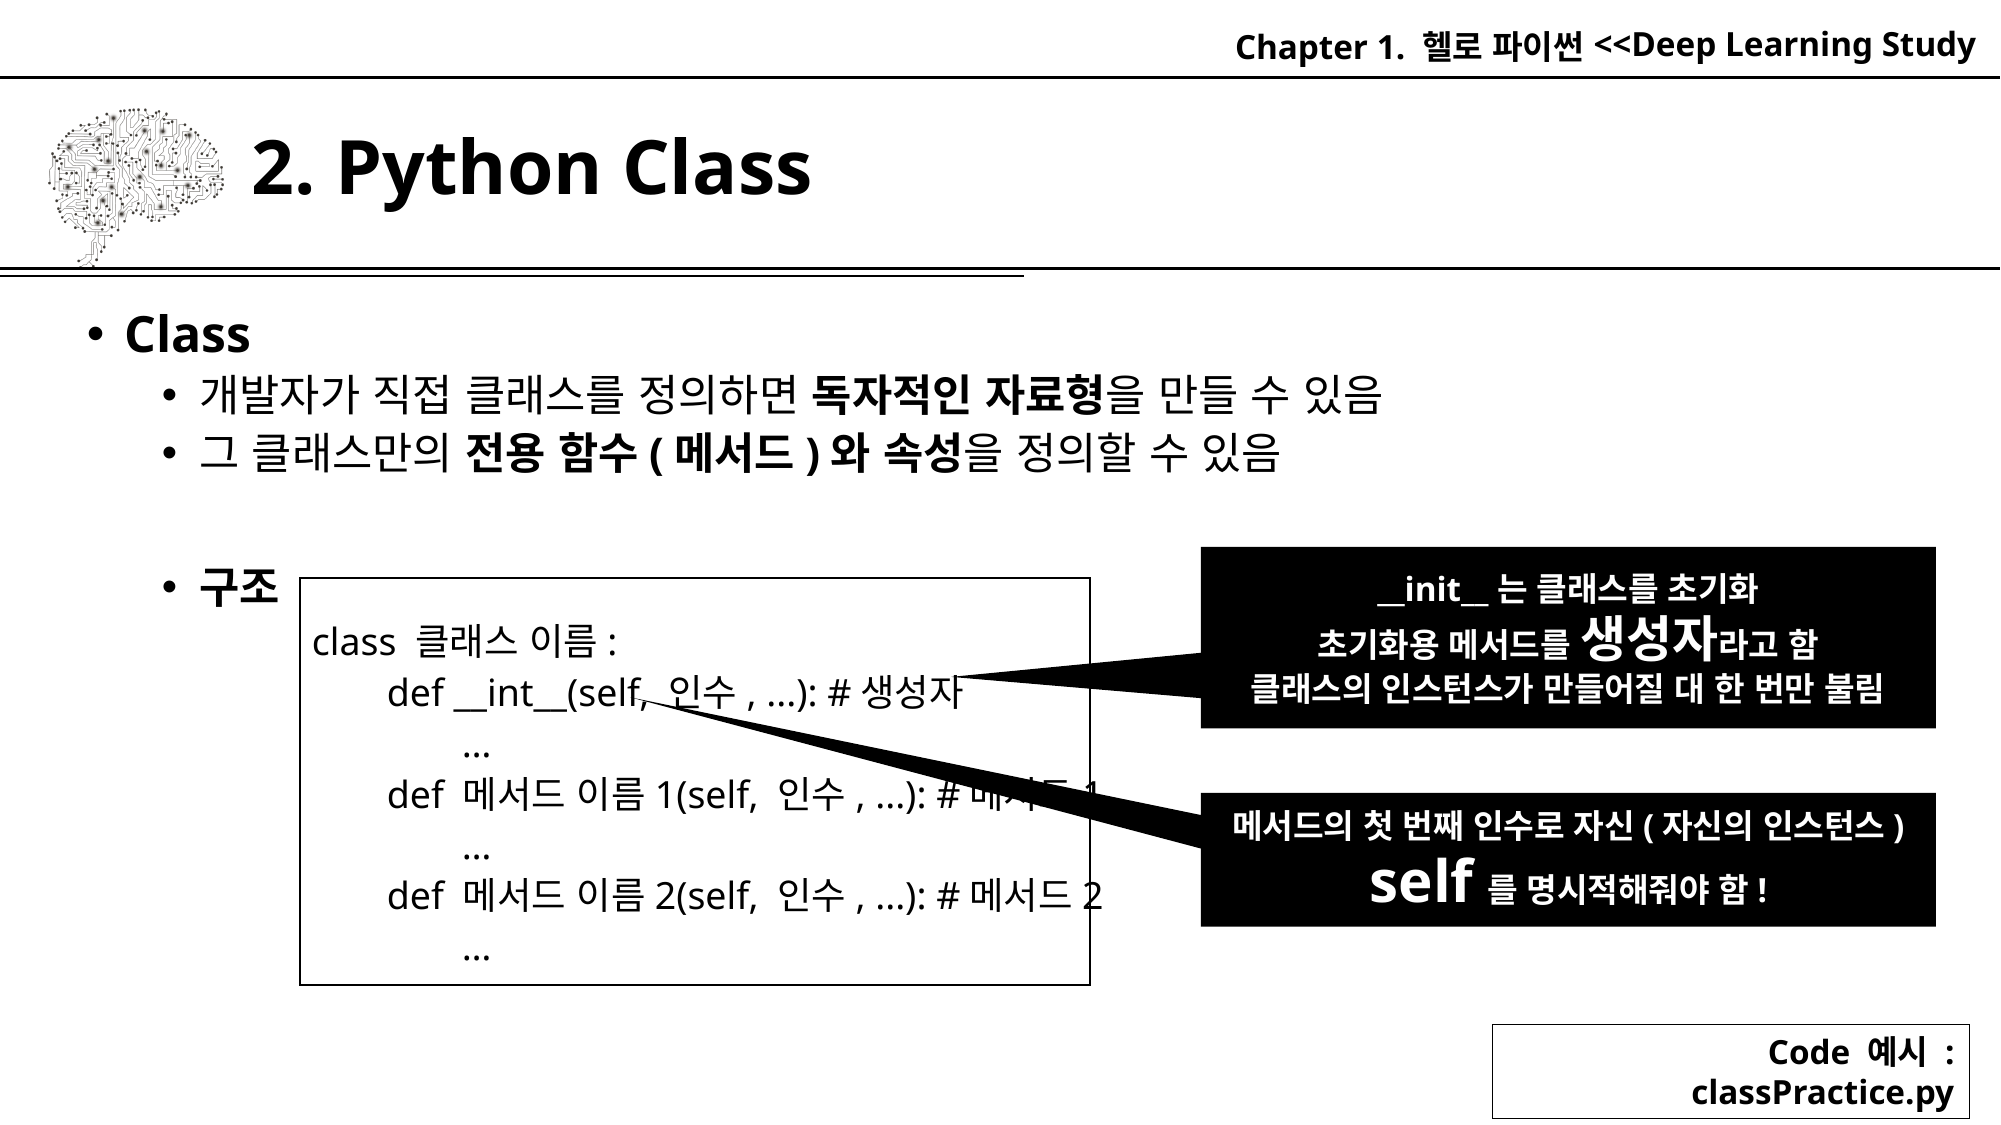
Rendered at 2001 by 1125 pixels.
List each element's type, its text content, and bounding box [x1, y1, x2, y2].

text_box 메서드의 첫 번째 인수로 자신(자신의 인스턴스) self를 명시적해줘야 함! [629, 696, 1937, 928]
text_box __init__는 클래스를 초기화 초기화용 메서드를 생성자라고 함 클래스의 인스턴스가 만들어질 대 한 번만 불림 [951, 545, 1937, 730]
title 2. Python Class [236, 103, 1903, 238]
list Class 개발자가 직접 클래스를 정의하면 독자적인 자료형을 만들 수 있음 그 클래스만의 전용 함수(메서드)와 속성을 정의할 수 있음 구조 class 클래스 이름: def __int__(self, 인수, ...): #생성자 … def 메서드 이름1(self, 인수, ...): #메서드1 … def 메서드 이름2(self, 인수, ...): #메서드2 … [71, 301, 1903, 1053]
text_box Code 예시 : classPractice.py [1492, 1024, 1970, 1119]
text_box [299, 577, 1091, 986]
text_box Chapter 1. 헬로 파이썬 [1133, 18, 1685, 74]
